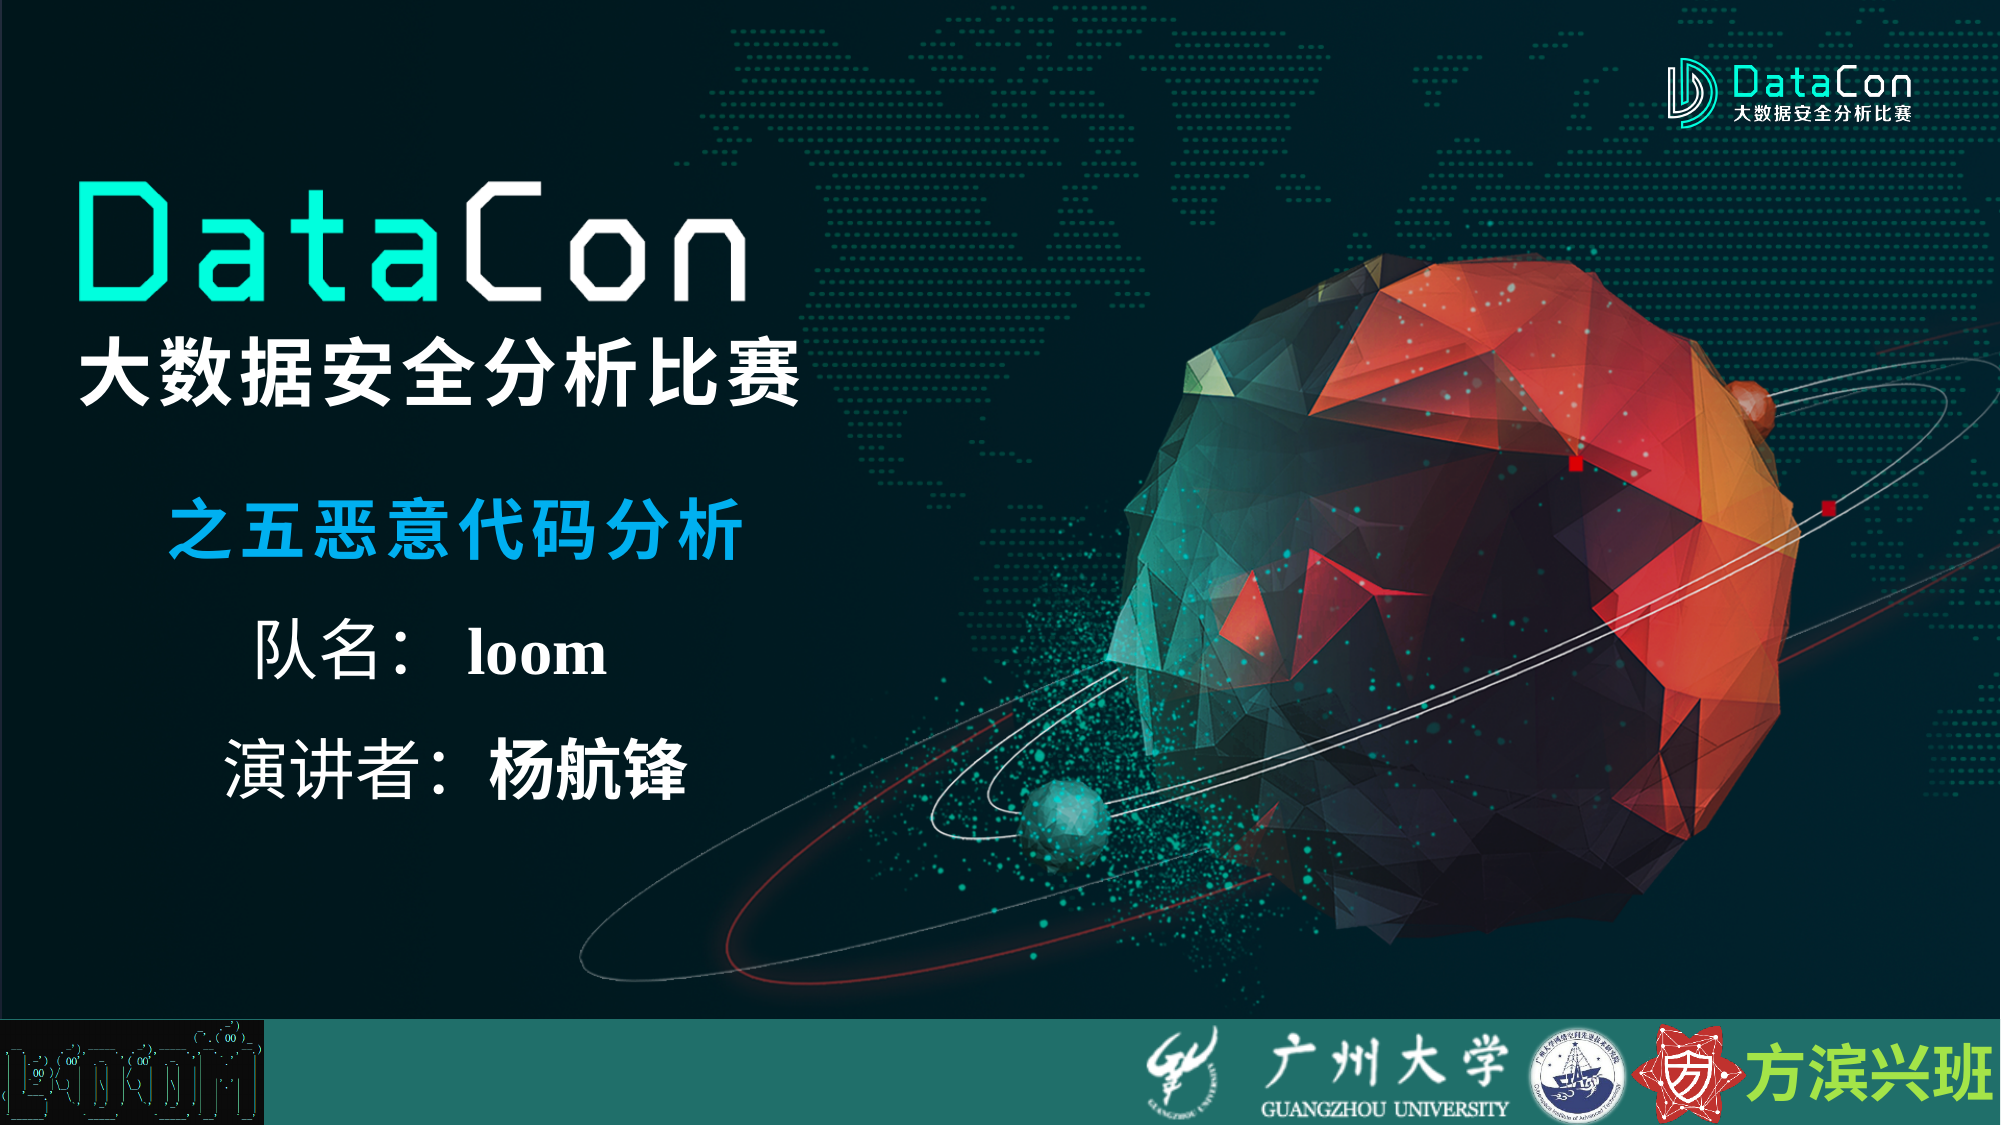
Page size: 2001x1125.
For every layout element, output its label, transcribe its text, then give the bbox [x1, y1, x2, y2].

picture [2, 0, 2000, 1125]
picture [0, 1020, 264, 1125]
text_box 大数据安全分析比赛 [69, 318, 1140, 424]
text_box 之五恶意代码分析 队名：loom 演讲者：杨航锋 [0, 440, 912, 816]
